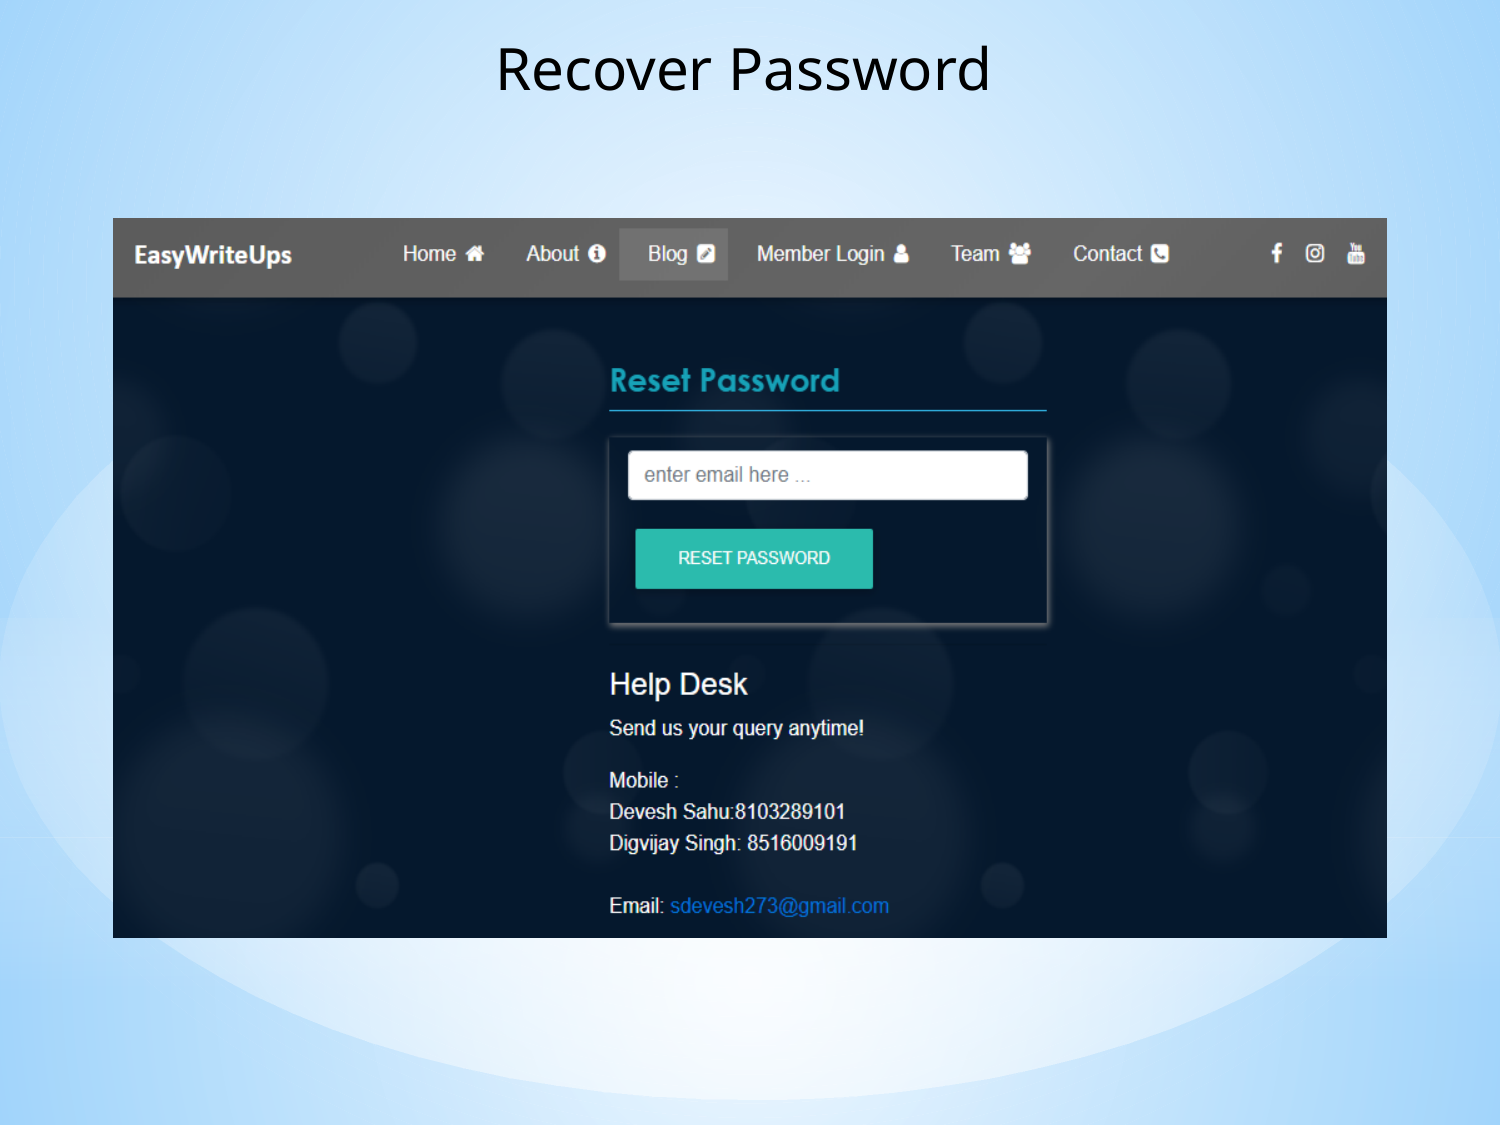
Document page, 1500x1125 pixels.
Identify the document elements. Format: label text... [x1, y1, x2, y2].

picture [112, 217, 1388, 938]
text_box Recover Password [362, 24, 1125, 110]
